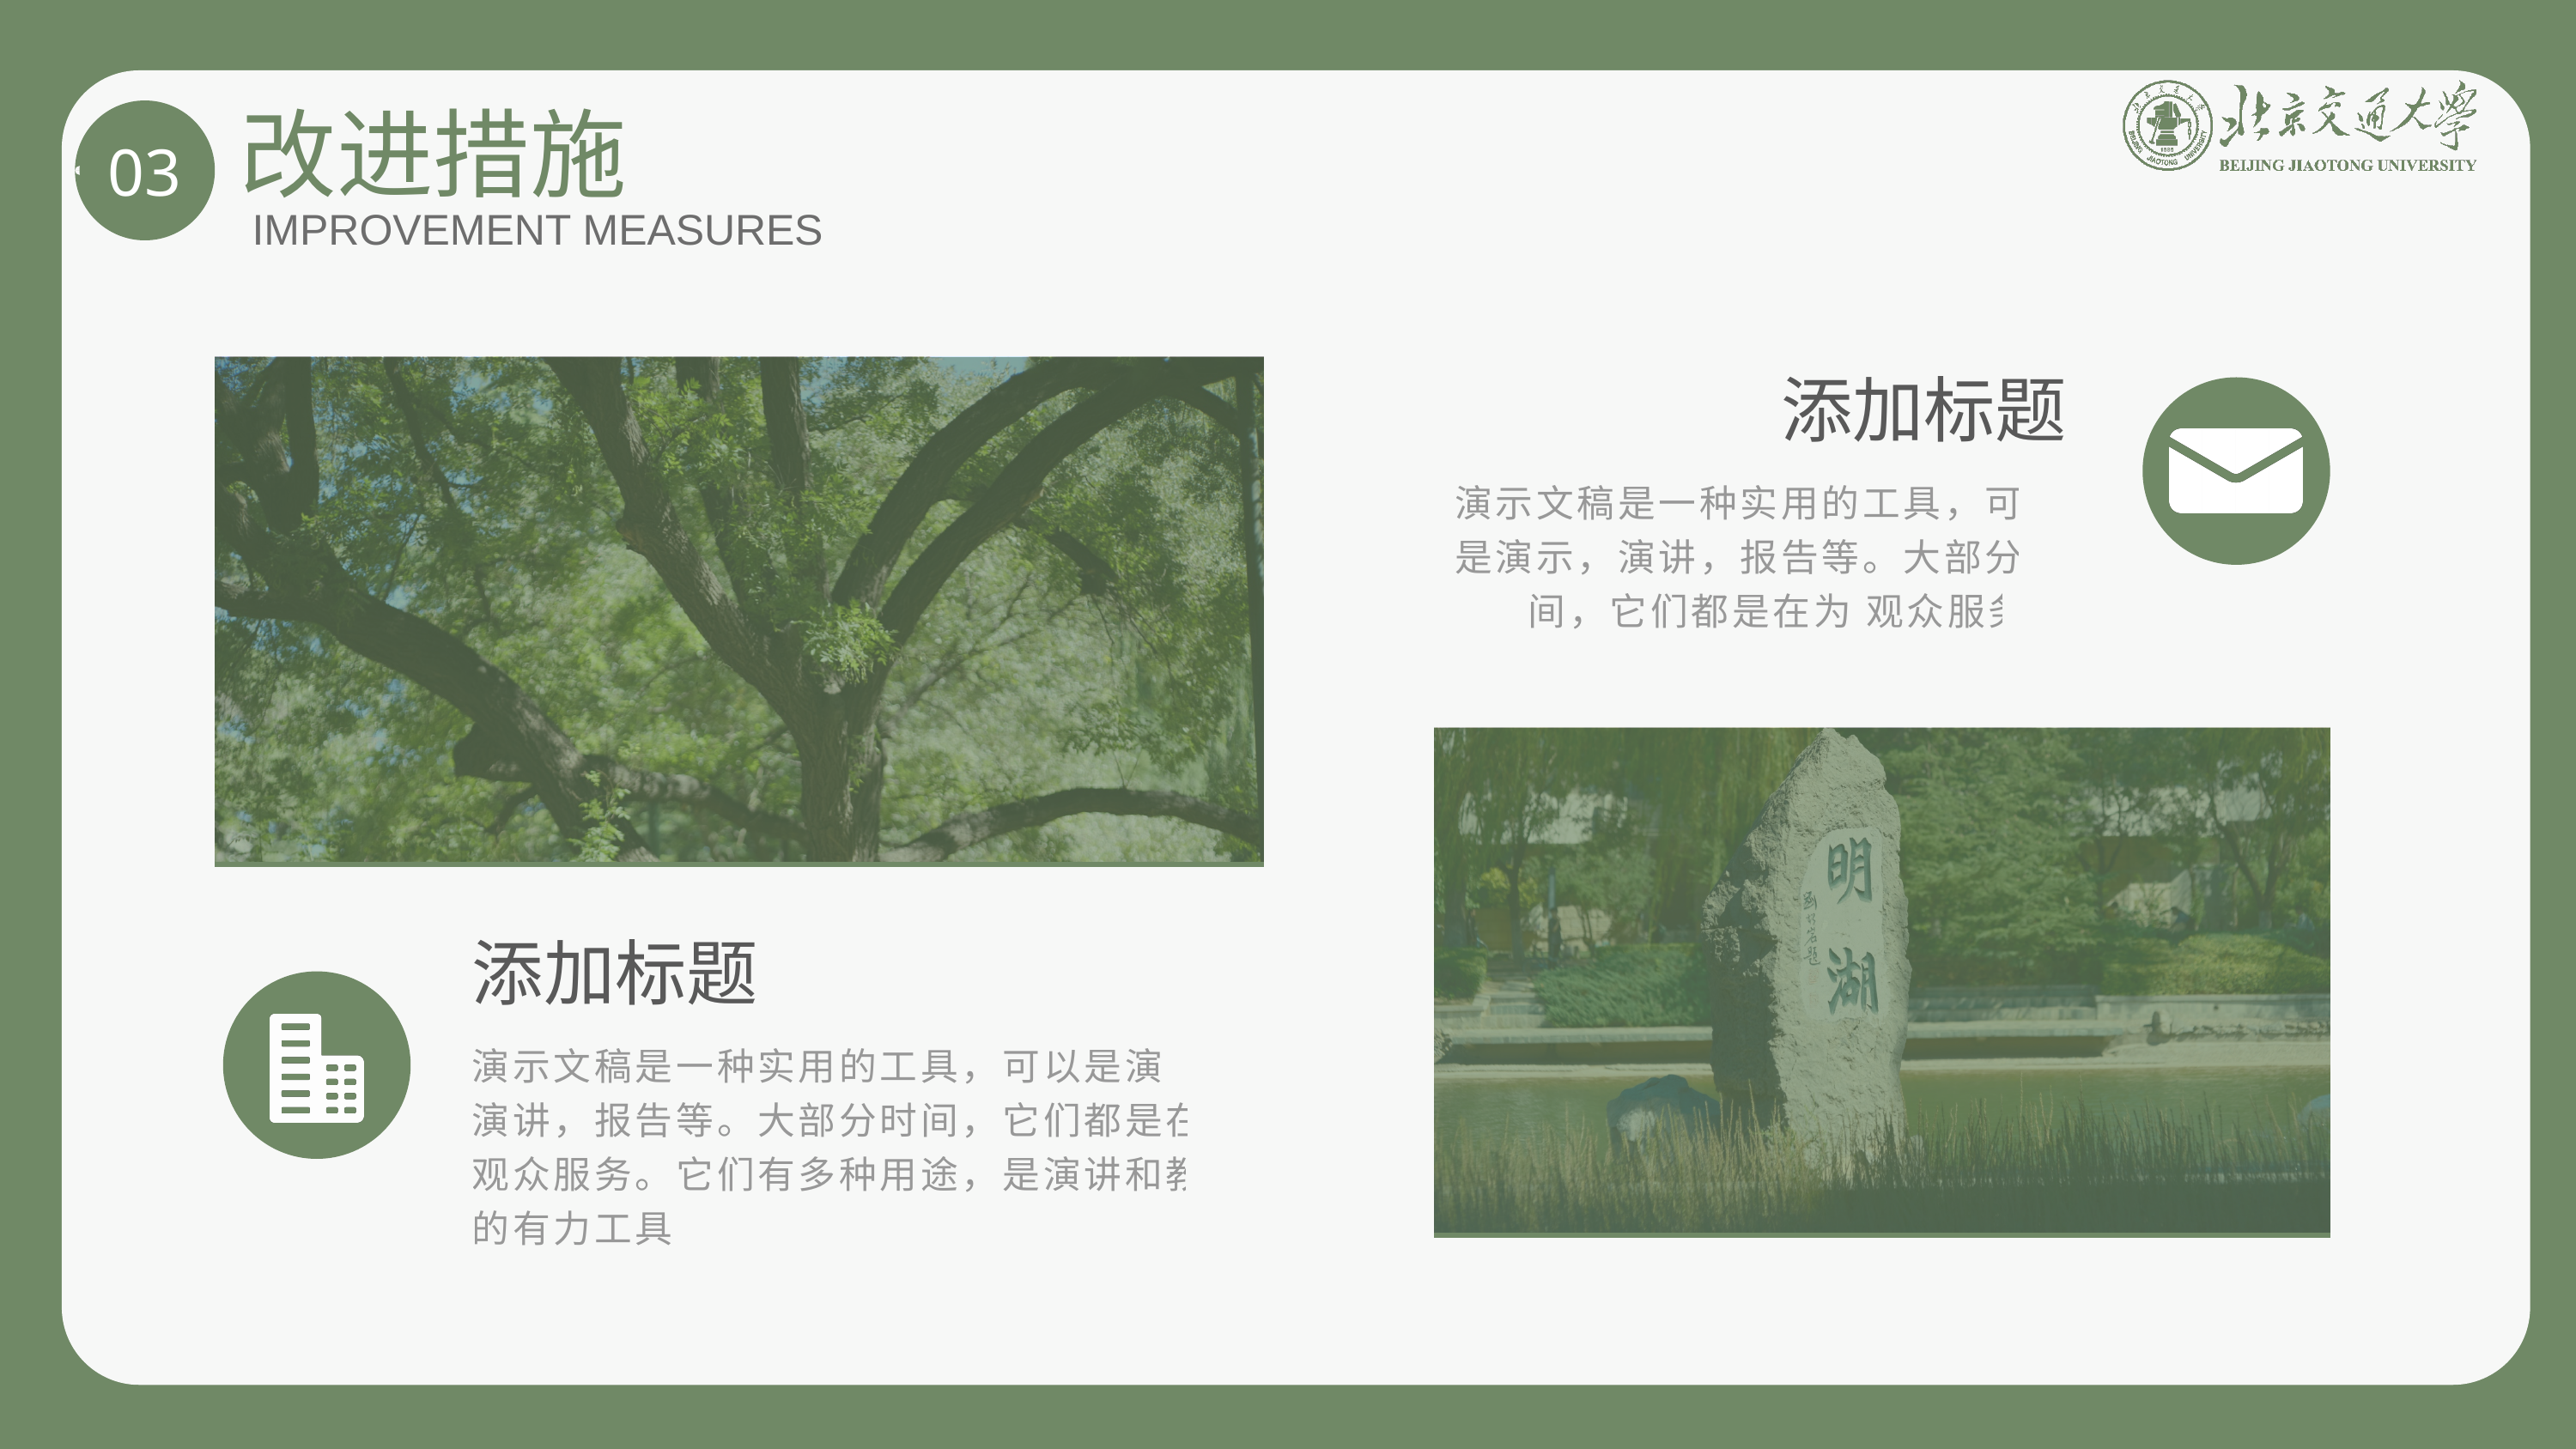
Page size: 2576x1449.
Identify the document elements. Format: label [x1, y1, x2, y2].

text_box [214, 356, 1265, 862]
text_box [1434, 727, 2330, 1233]
text_box [222, 971, 411, 1160]
picture [270, 1013, 364, 1124]
text_box [75, 100, 216, 241]
text_box [471, 919, 1265, 1245]
text_box [61, 70, 2530, 1385]
picture [2079, 56, 2520, 203]
text_box [1434, 356, 2068, 628]
picture [2169, 428, 2304, 514]
text_box [2142, 377, 2330, 566]
